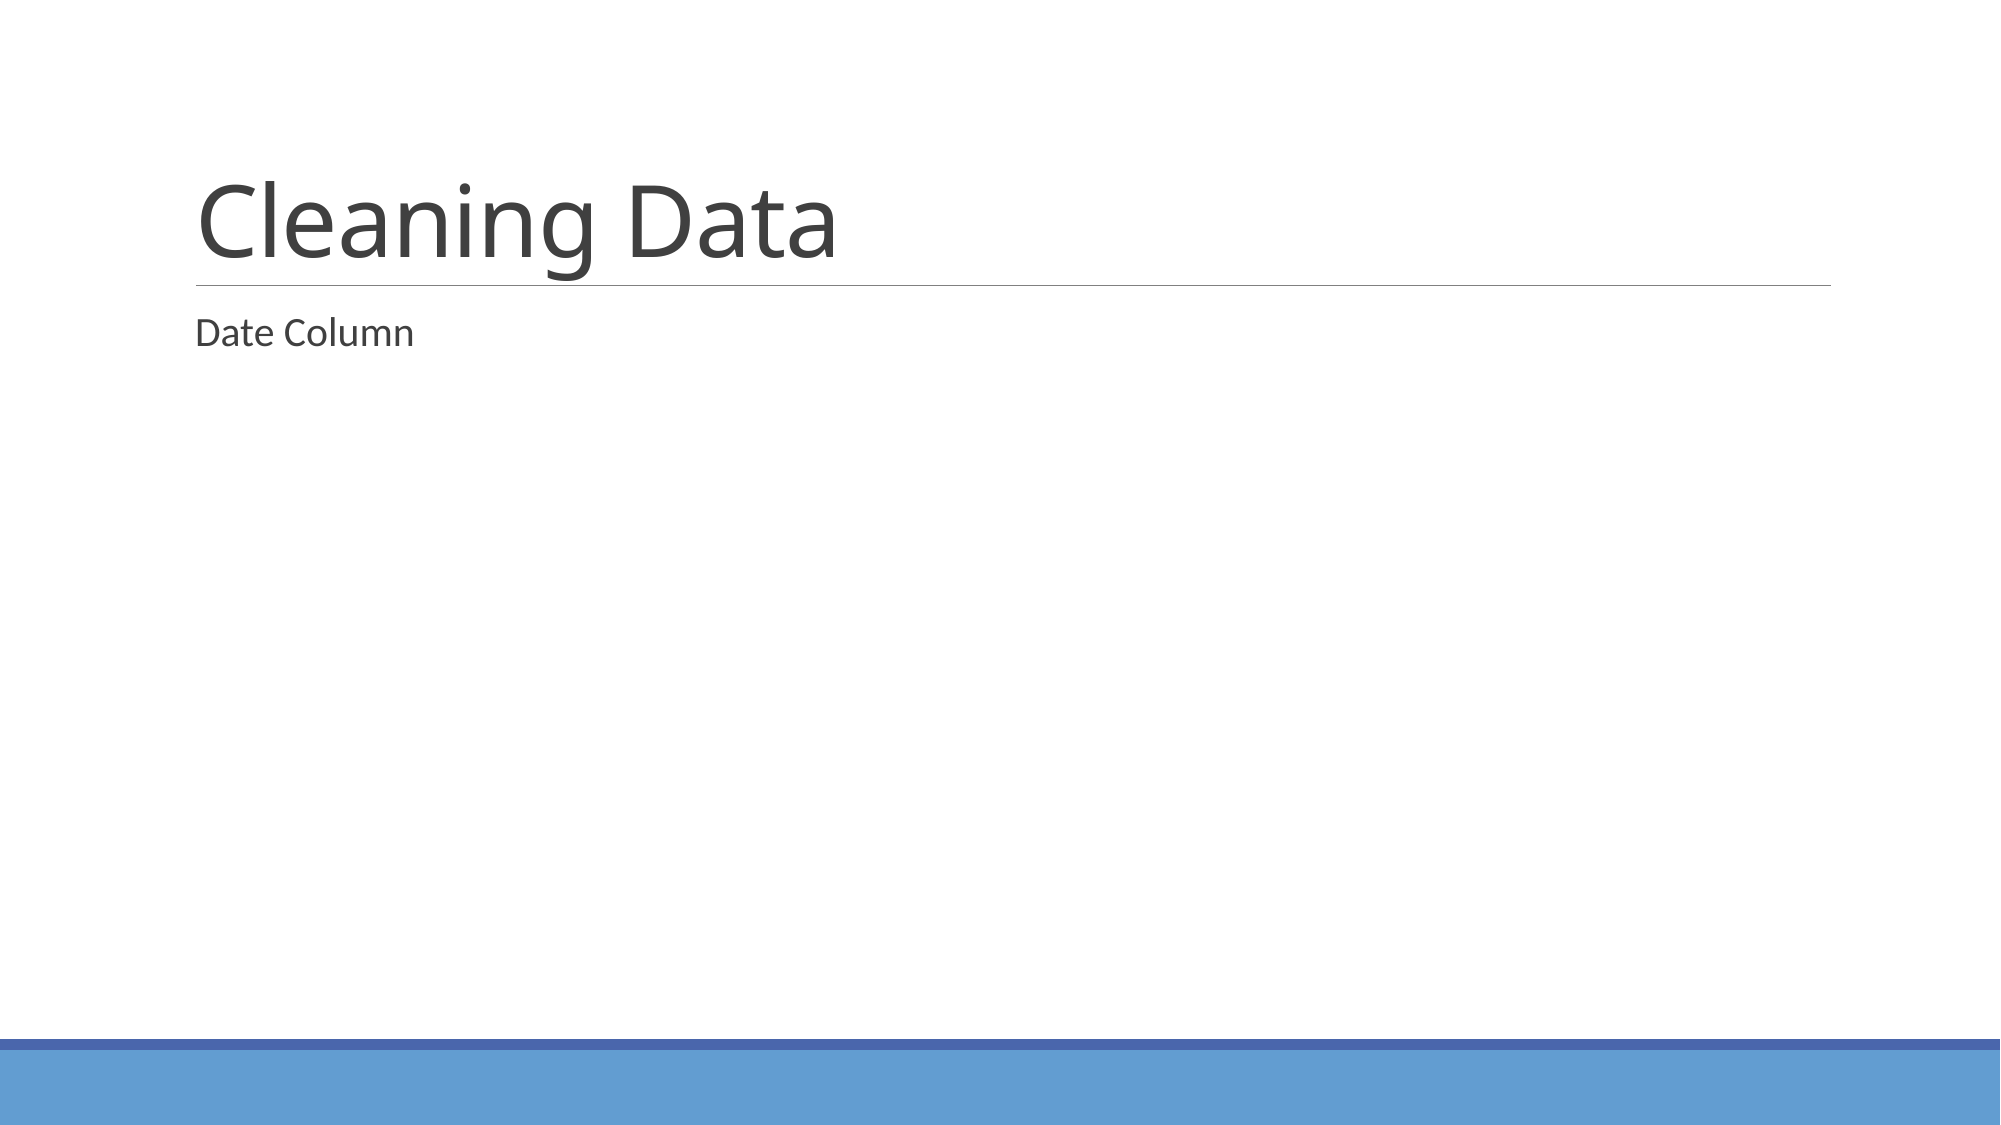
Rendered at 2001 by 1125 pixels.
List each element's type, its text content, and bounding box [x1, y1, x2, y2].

list Date Column [180, 302, 1830, 963]
title Cleaning Data [180, 47, 1830, 285]
